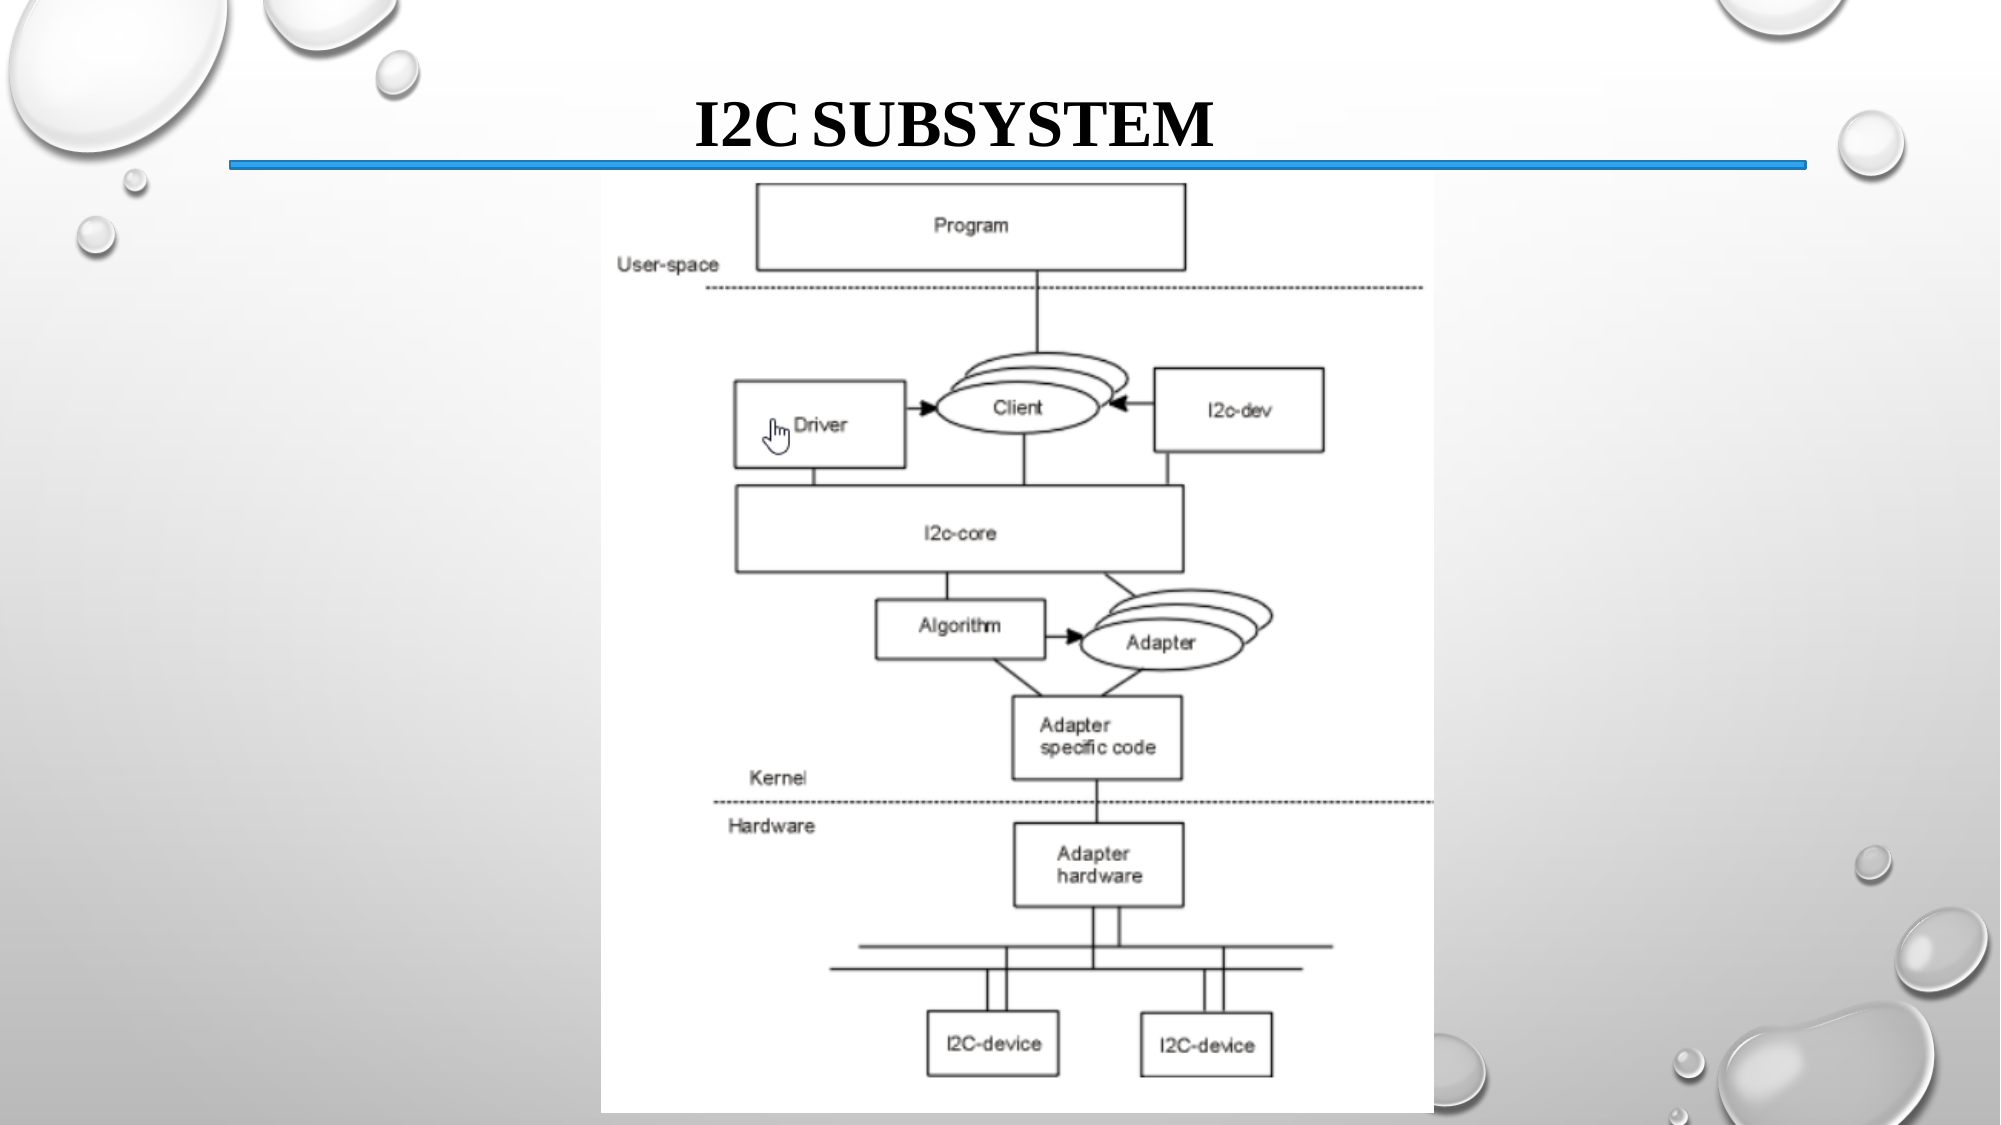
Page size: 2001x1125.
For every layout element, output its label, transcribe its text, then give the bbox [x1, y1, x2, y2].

text_box [229, 160, 1807, 170]
picture [0, 0, 2000, 1125]
text_box I2C SUBSYSTEM [277, 72, 1633, 160]
